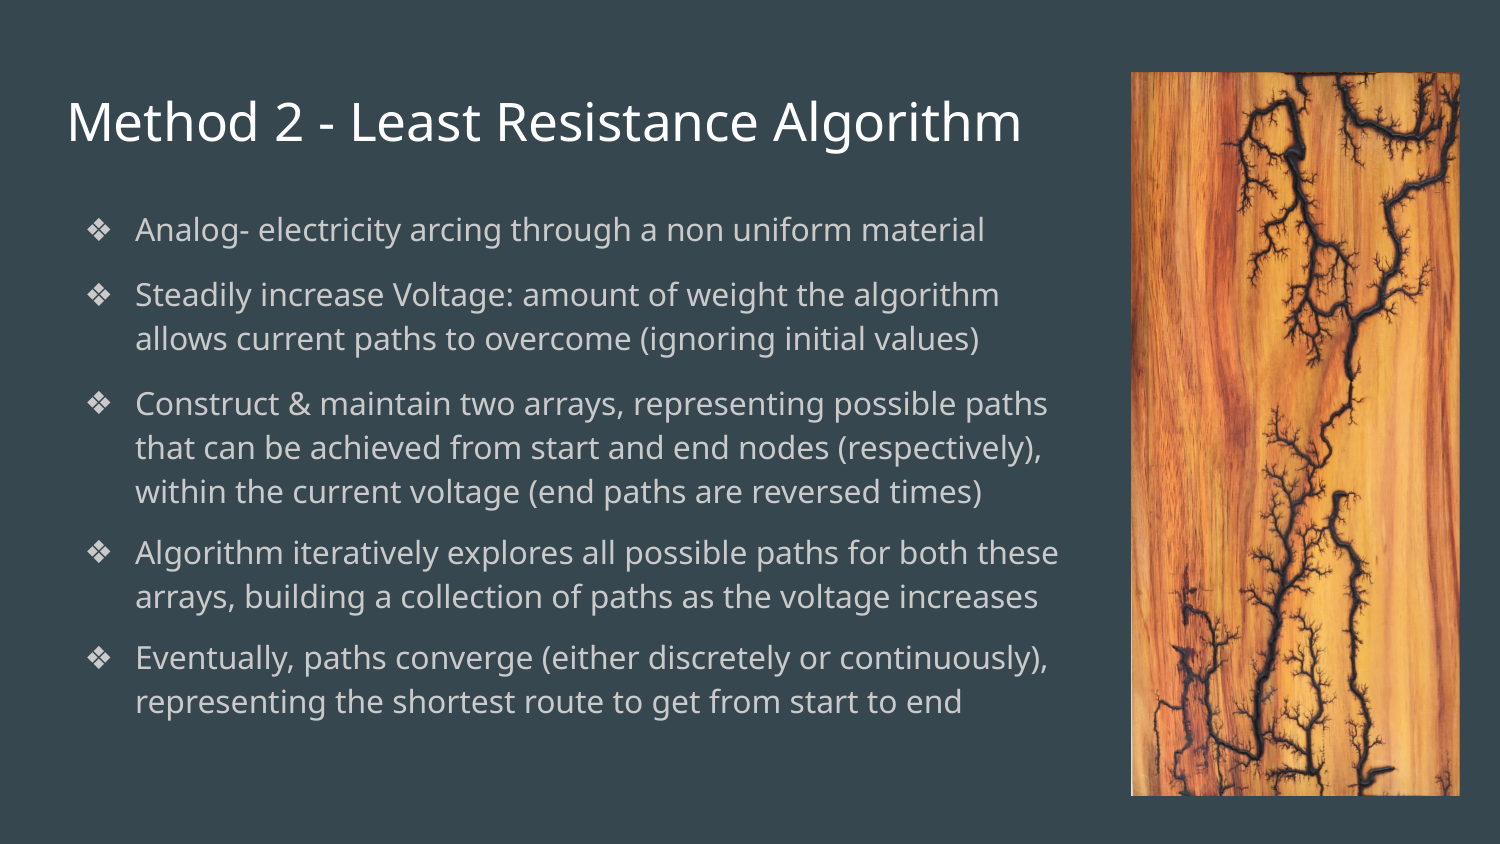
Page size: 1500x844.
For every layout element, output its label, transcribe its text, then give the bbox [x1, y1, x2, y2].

picture [933, 72, 1500, 796]
list Analog- electricity arcing through a non uniform material Steadily increase Voltage: amount of weight the algorithm allows current paths to overcome (ignoring initial values) Construct & maintain two arrays, representing possible paths that can be achieved from start and end nodes (respectively), within the current voltage (end paths are reversed times) Algorithm iteratively explores all possible paths for both these arrays, building a collection of paths as the voltage increases Eventually, paths converge (either discretely or continuously), representing the shortest route to get from start to end [51, 189, 1089, 750]
title Method 2 - Least Resistance Algorithm [51, 72, 1131, 167]
